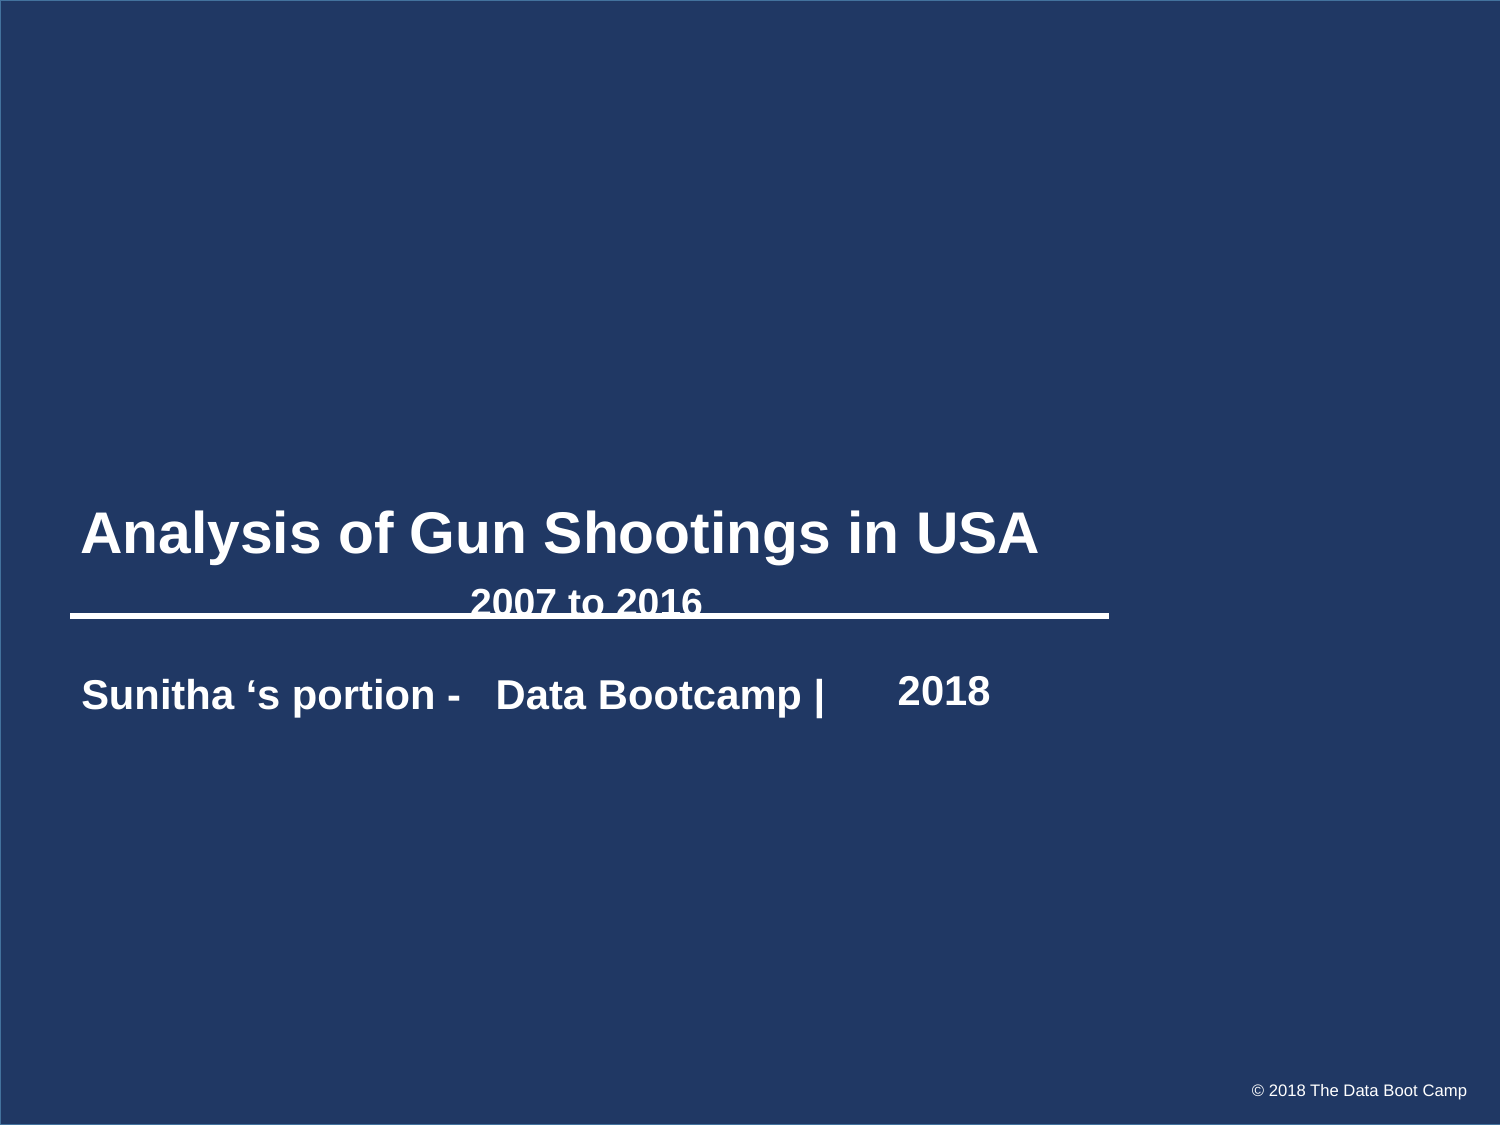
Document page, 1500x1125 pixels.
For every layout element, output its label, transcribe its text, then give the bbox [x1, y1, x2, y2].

title Analysis of Gun Shootings in USA 2007 to 2016 [65, 494, 1416, 638]
text_box Sunitha ‘s portion - Data Bootcamp | [69, 661, 503, 725]
text_box 2018 [503, 661, 1138, 725]
